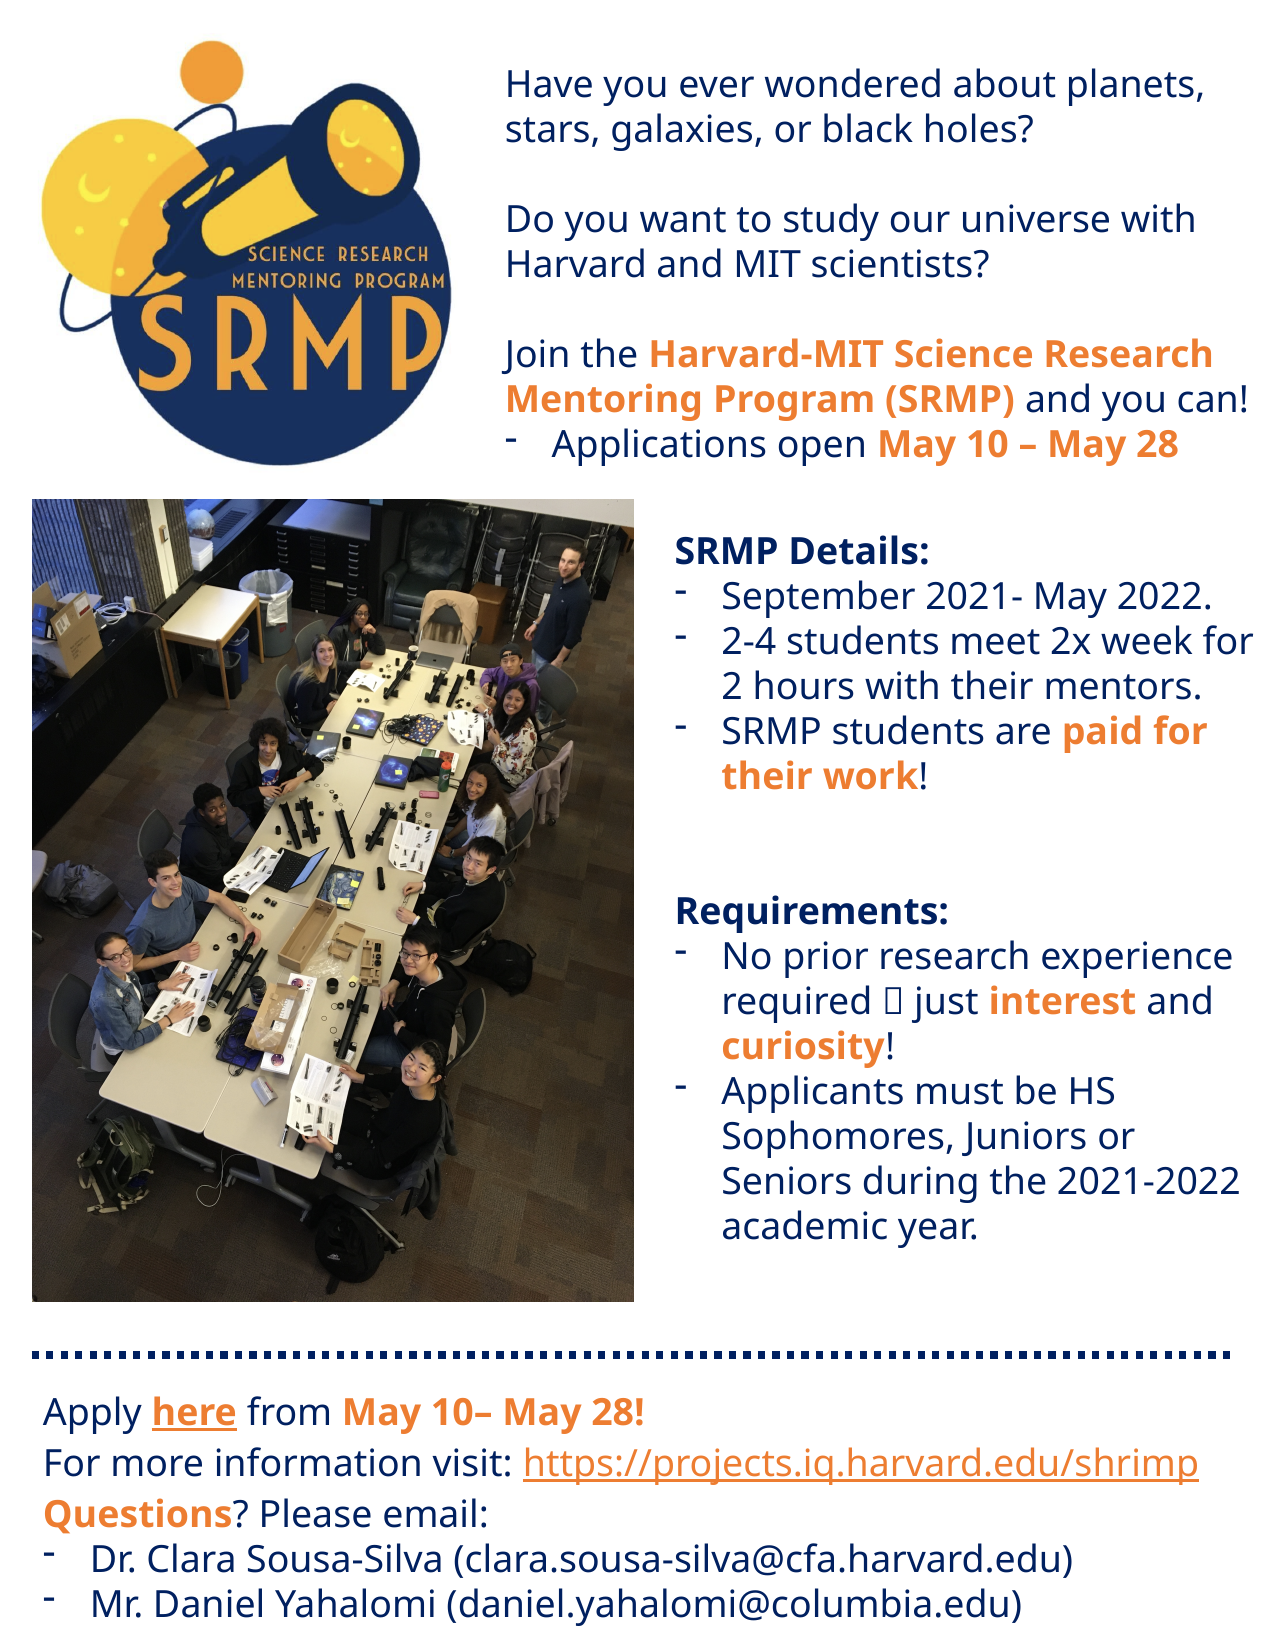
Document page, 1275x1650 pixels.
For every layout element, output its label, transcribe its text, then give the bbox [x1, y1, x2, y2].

picture [32, 499, 634, 1302]
picture [32, 27, 458, 475]
text_box Apply here from May 10– May 28! For more information visit: https://projects.iq.harvard.edu/shrimp Questions? Please email: Dr. Clara Sousa-Silva (clara.sousa-silva@cfa.harvard.edu) Mr. Daniel Yahalomi (daniel.yahalomi@columbia.edu) [28, 1380, 1272, 1632]
text_box Have you ever wondered about planets, stars, galaxies, or black holes? Do you want to study our universe with Harvard and MIT scientists? Join the Harvard-MIT Science Research Mentoring Program (SRMP) and you can! Applications open May 10 – May 28 [489, 52, 1275, 473]
text_box SRMP Details: September 2021- May 2022. 2-4 students meet 2x week for 2 hours with their mentors. SRMP students are paid for their work! Requirements: No prior research experience required  just interest and curiosity! Applicants must be HS Sophomores, Juniors or Seniors during the 2021-2022 academic year. [659, 519, 1272, 1300]
